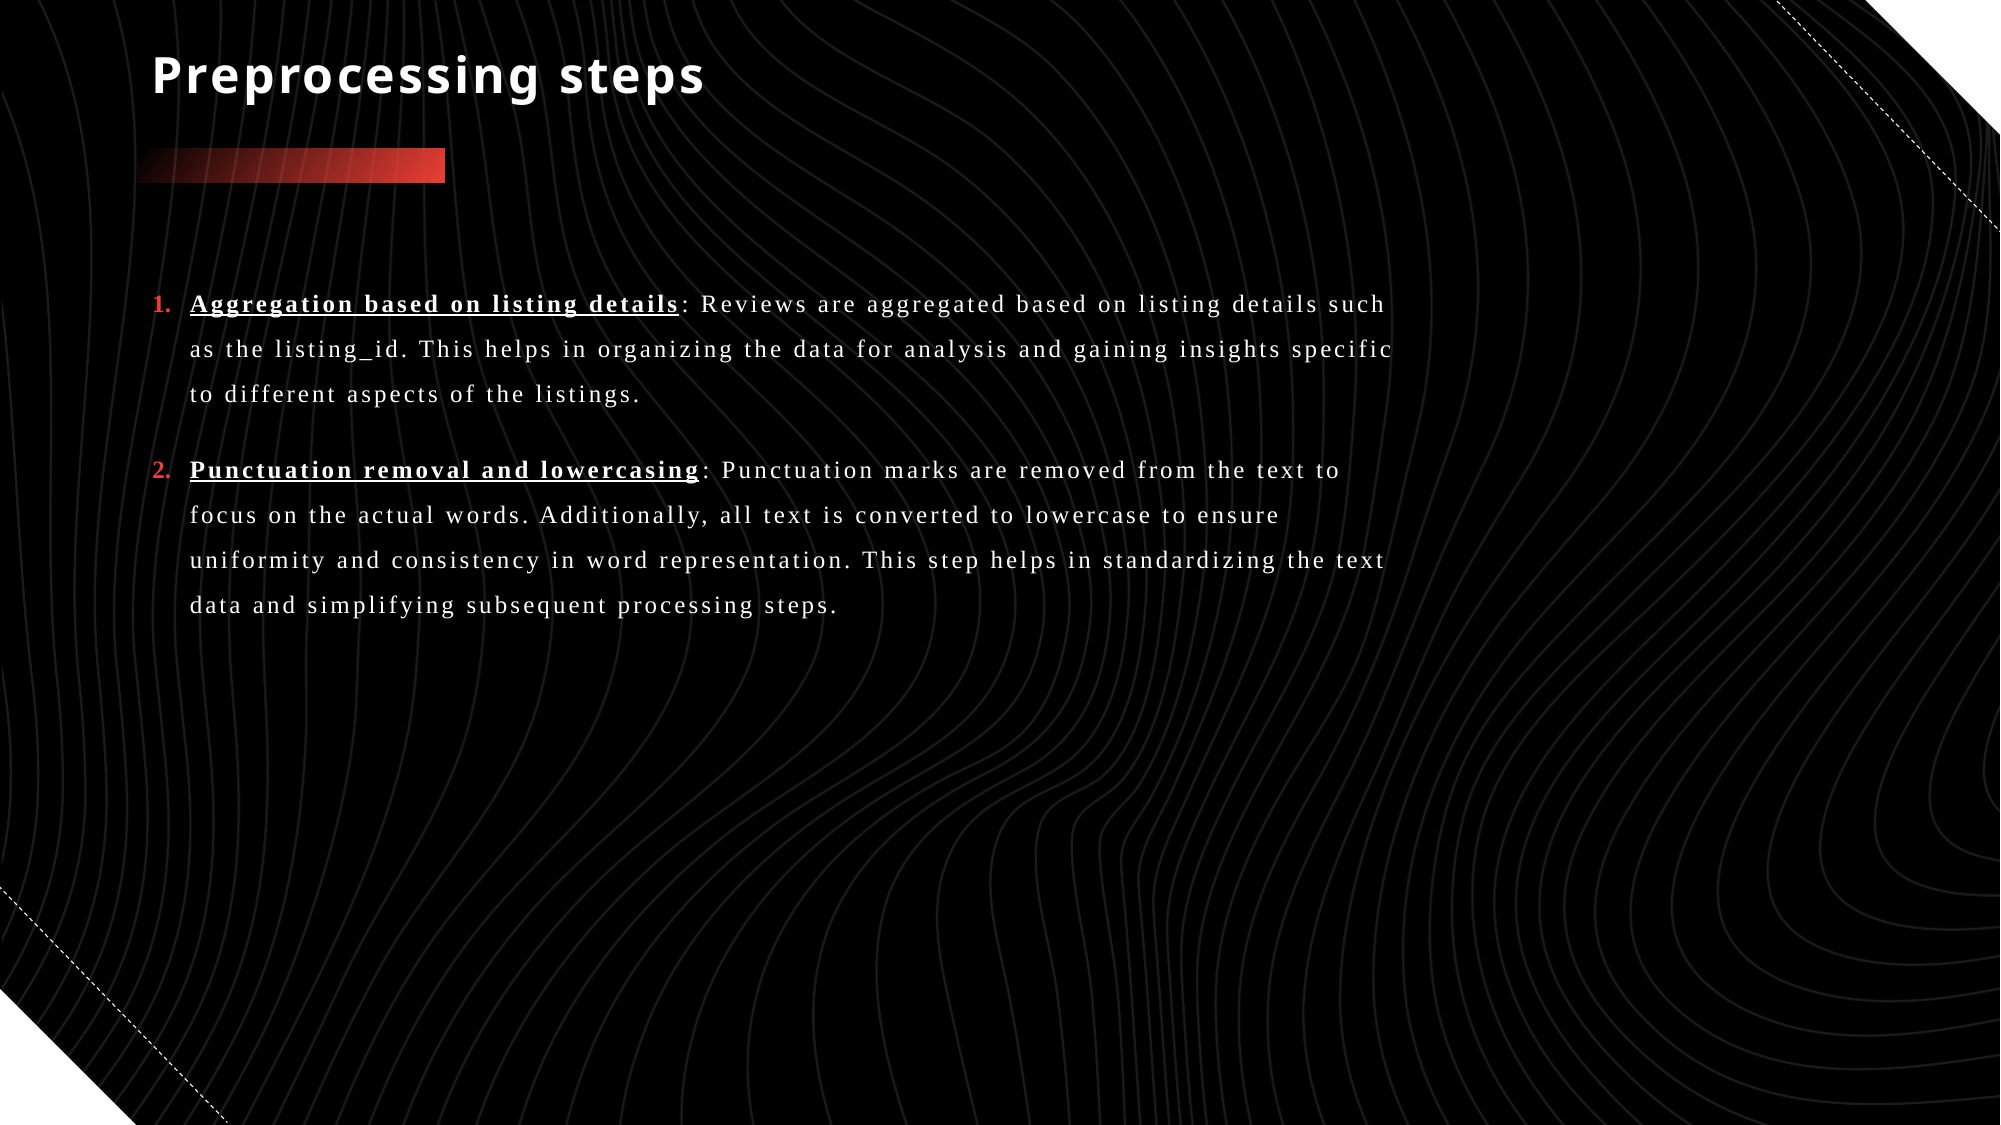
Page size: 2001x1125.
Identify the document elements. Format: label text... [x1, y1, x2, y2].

title Preprocessing steps [136, 29, 1863, 125]
text_box Aggregation based on listing details: Reviews are aggregated based on listing details such as the listing_id. This helps in organizing the data for analysis and gaining insights specific to different aspects of the listings. Punctuation removal and lowercasing: Punctuation marks are removed from the text to focus on the actual words. Additionally, all text is converted to lowercase to ensure uniformity and consistency in word representation. This step helps in standardizing the text data and simplifying subsequent processing steps. [137, 265, 1438, 1048]
